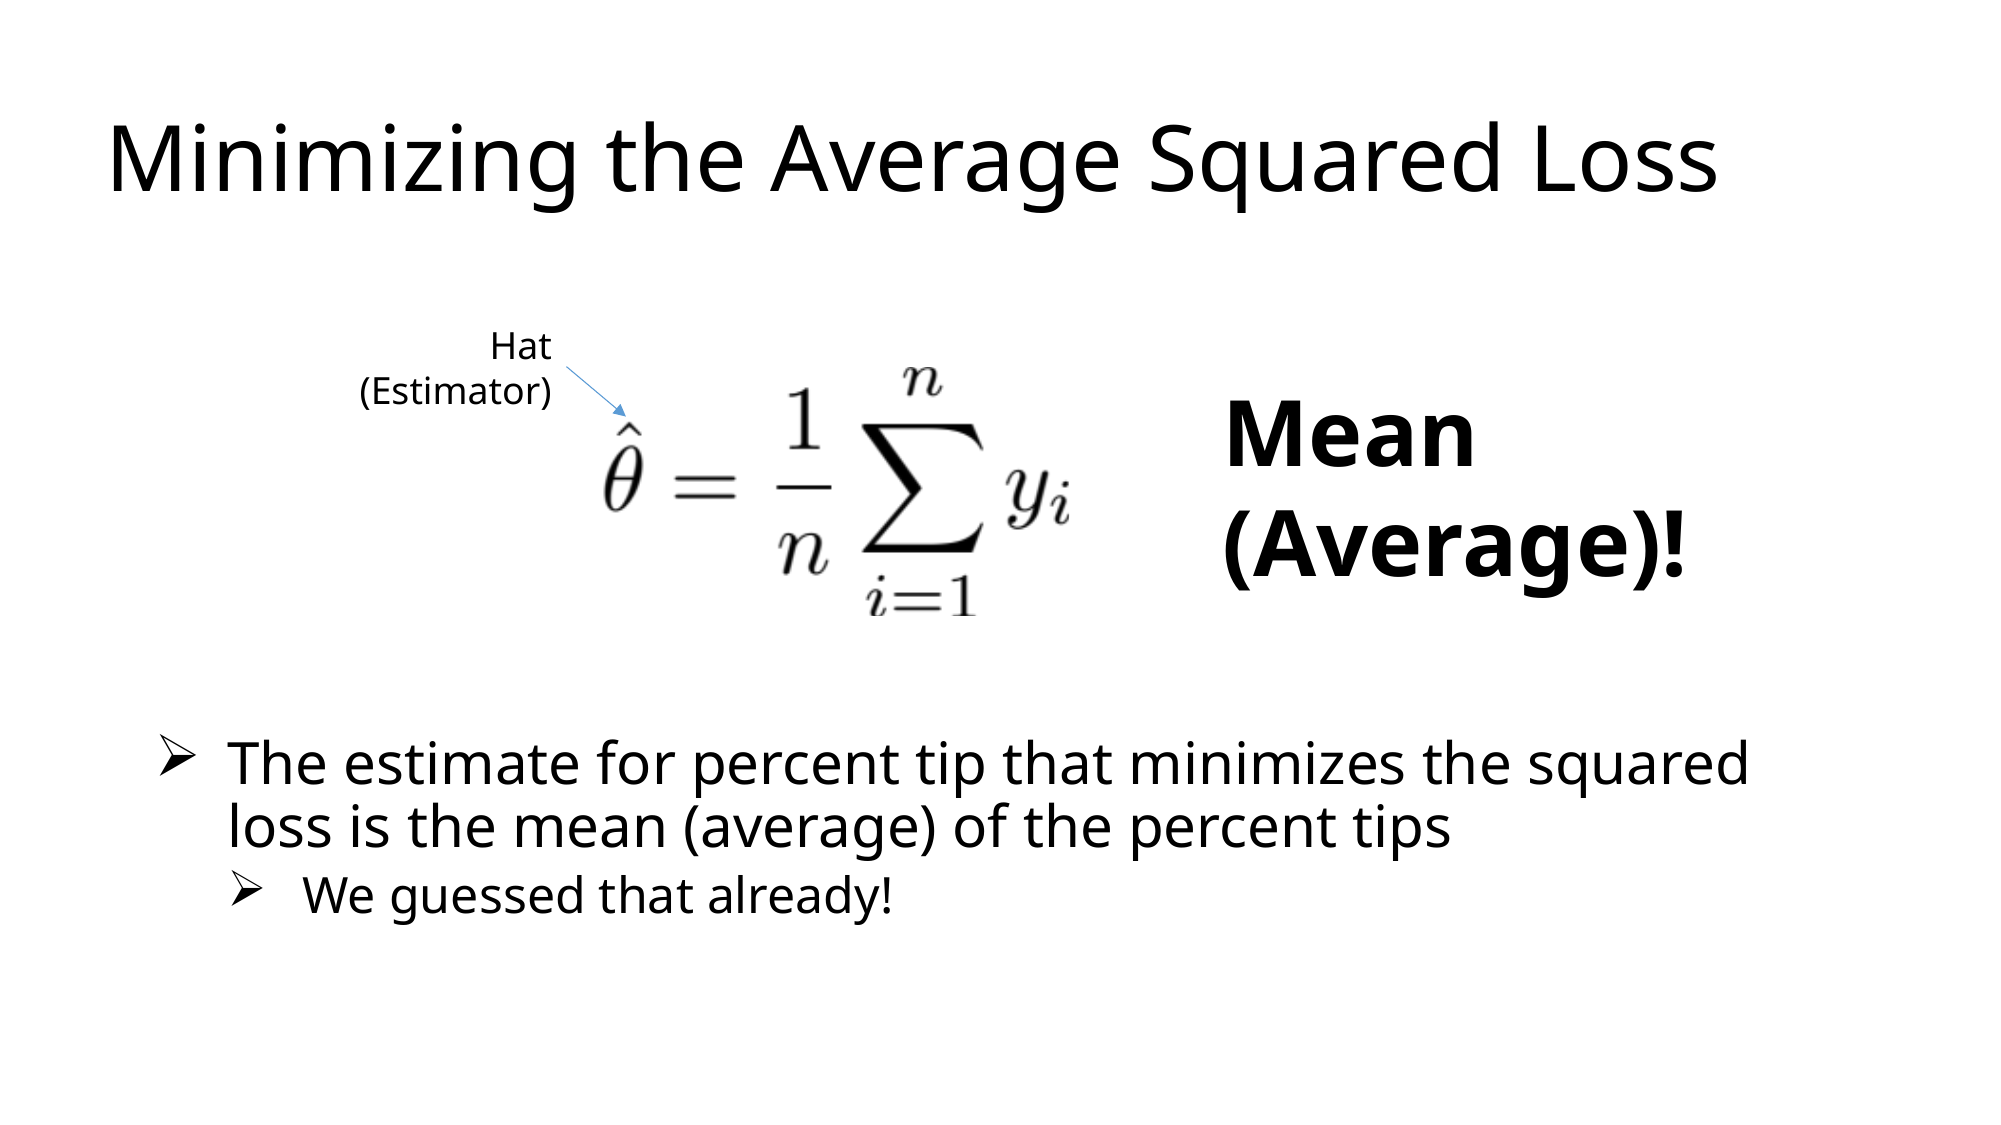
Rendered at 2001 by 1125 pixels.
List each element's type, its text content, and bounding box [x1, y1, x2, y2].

list The estimate for percent tip that minimizes the squared loss is the mean (average) of the percent tips We guessed that already! [137, 726, 1863, 1079]
title Minimizing the Average Squared Loss [90, 52, 1863, 271]
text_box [343, 314, 626, 421]
picture [602, 367, 1070, 616]
text_box Mean (Average)! [1207, 367, 1703, 602]
